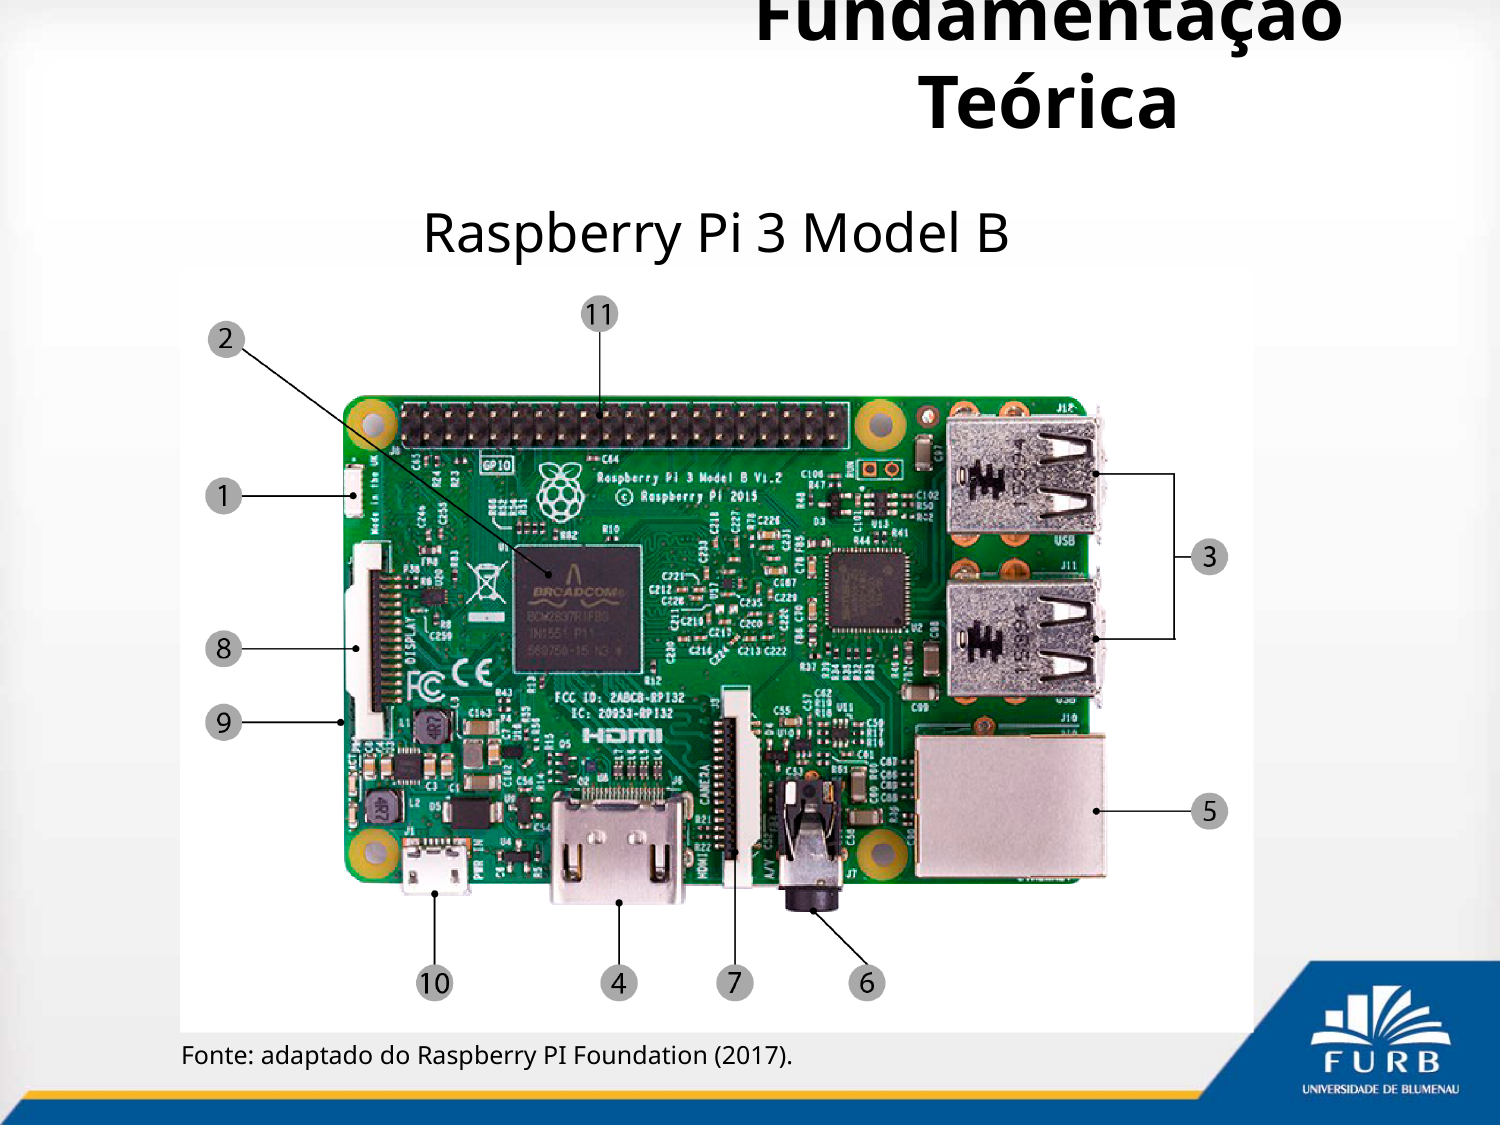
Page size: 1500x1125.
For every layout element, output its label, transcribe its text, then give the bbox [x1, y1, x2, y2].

text_box Raspberry Pi 3 Model B [398, 190, 1036, 265]
title Fundamentação Teórica [600, 0, 1499, 150]
text_box Fonte: adaptado do Raspberry PI Foundation (2017). [159, 1032, 916, 1078]
picture [0, 0, 1500, 1125]
